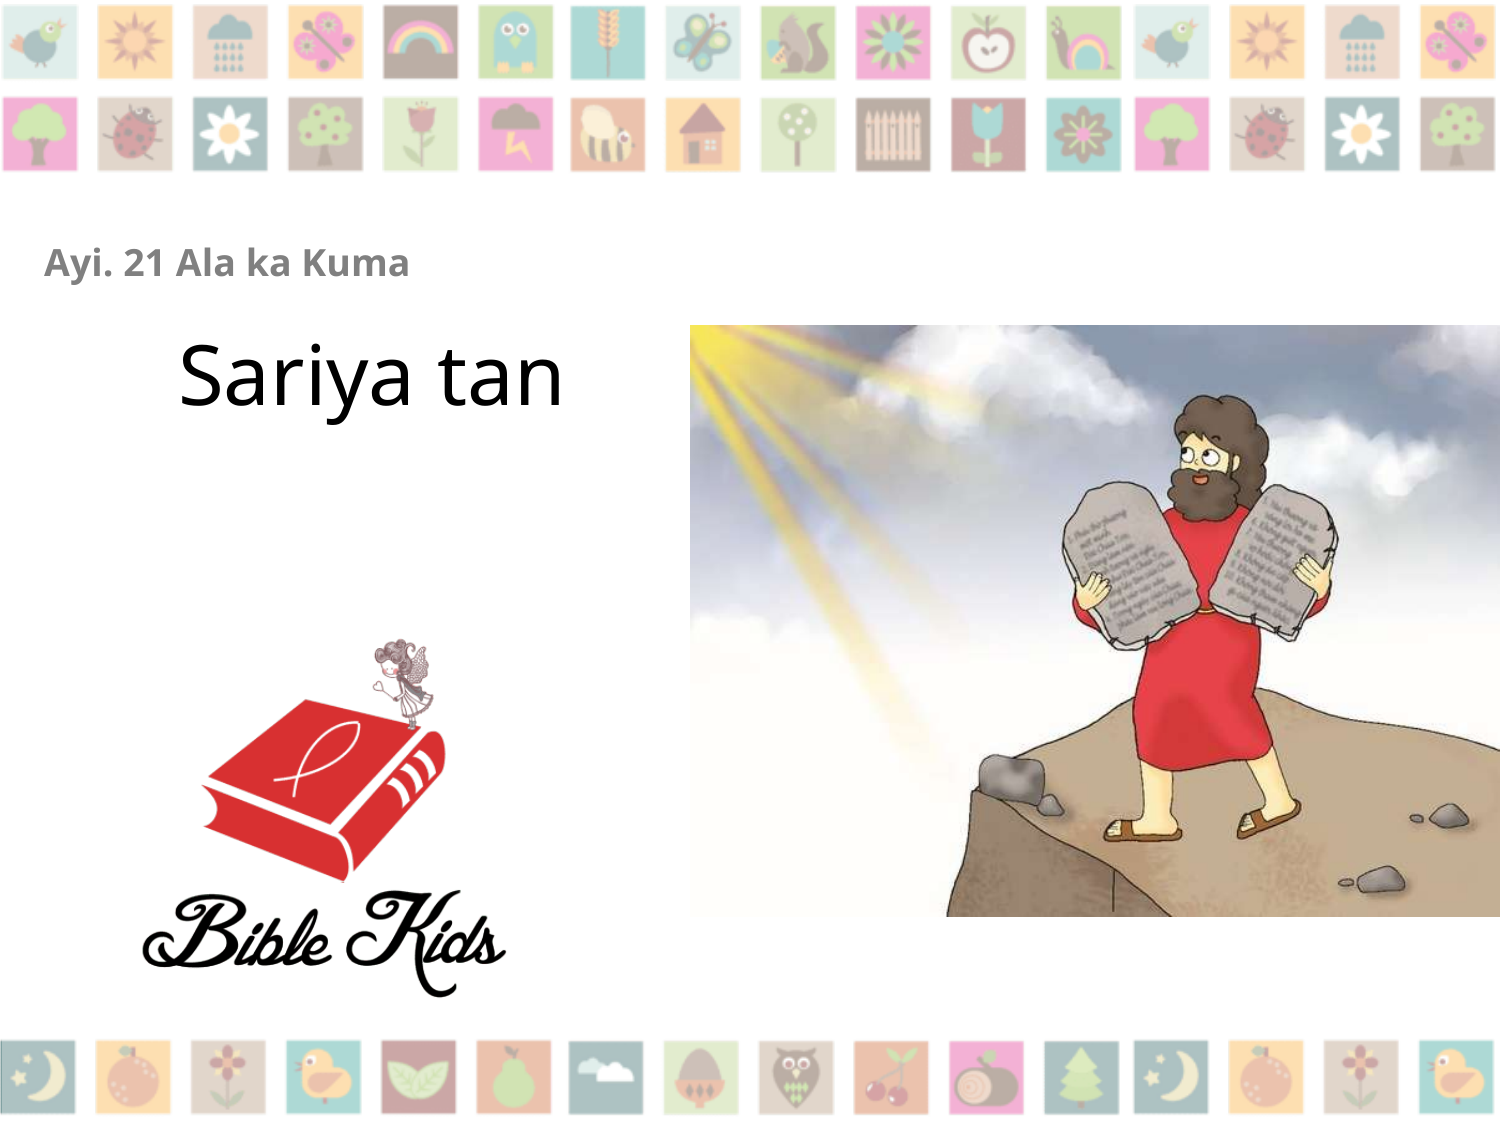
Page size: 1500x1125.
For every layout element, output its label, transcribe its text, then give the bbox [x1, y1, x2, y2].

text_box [0, 3, 1500, 181]
text_box Ayi. 21 Ala ka Kuma [29, 231, 514, 292]
text_box Sariya tan [29, 314, 715, 430]
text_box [0, 1028, 1500, 1118]
picture [690, 324, 1500, 918]
picture [117, 600, 544, 1027]
